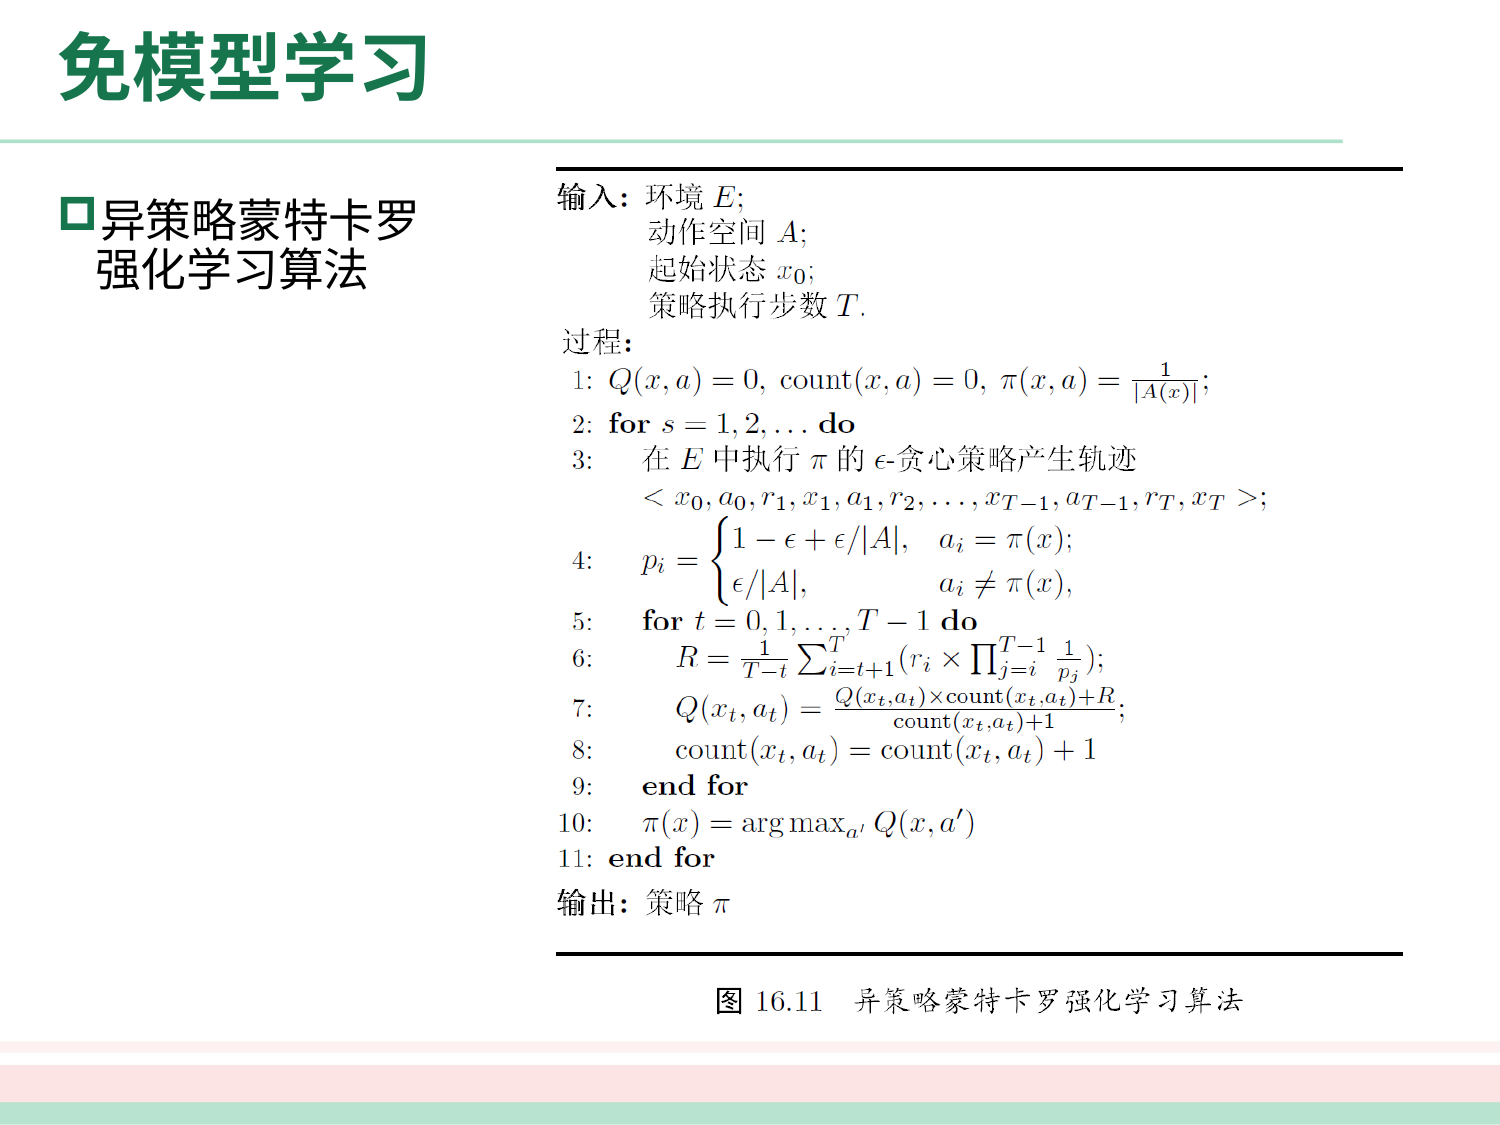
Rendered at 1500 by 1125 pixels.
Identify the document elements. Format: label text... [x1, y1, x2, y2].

list 异策略蒙特卡罗强化学习算法 [42, 190, 465, 1000]
title 免模型学习 [42, 7, 1337, 136]
picture [0, 0, 1500, 1125]
